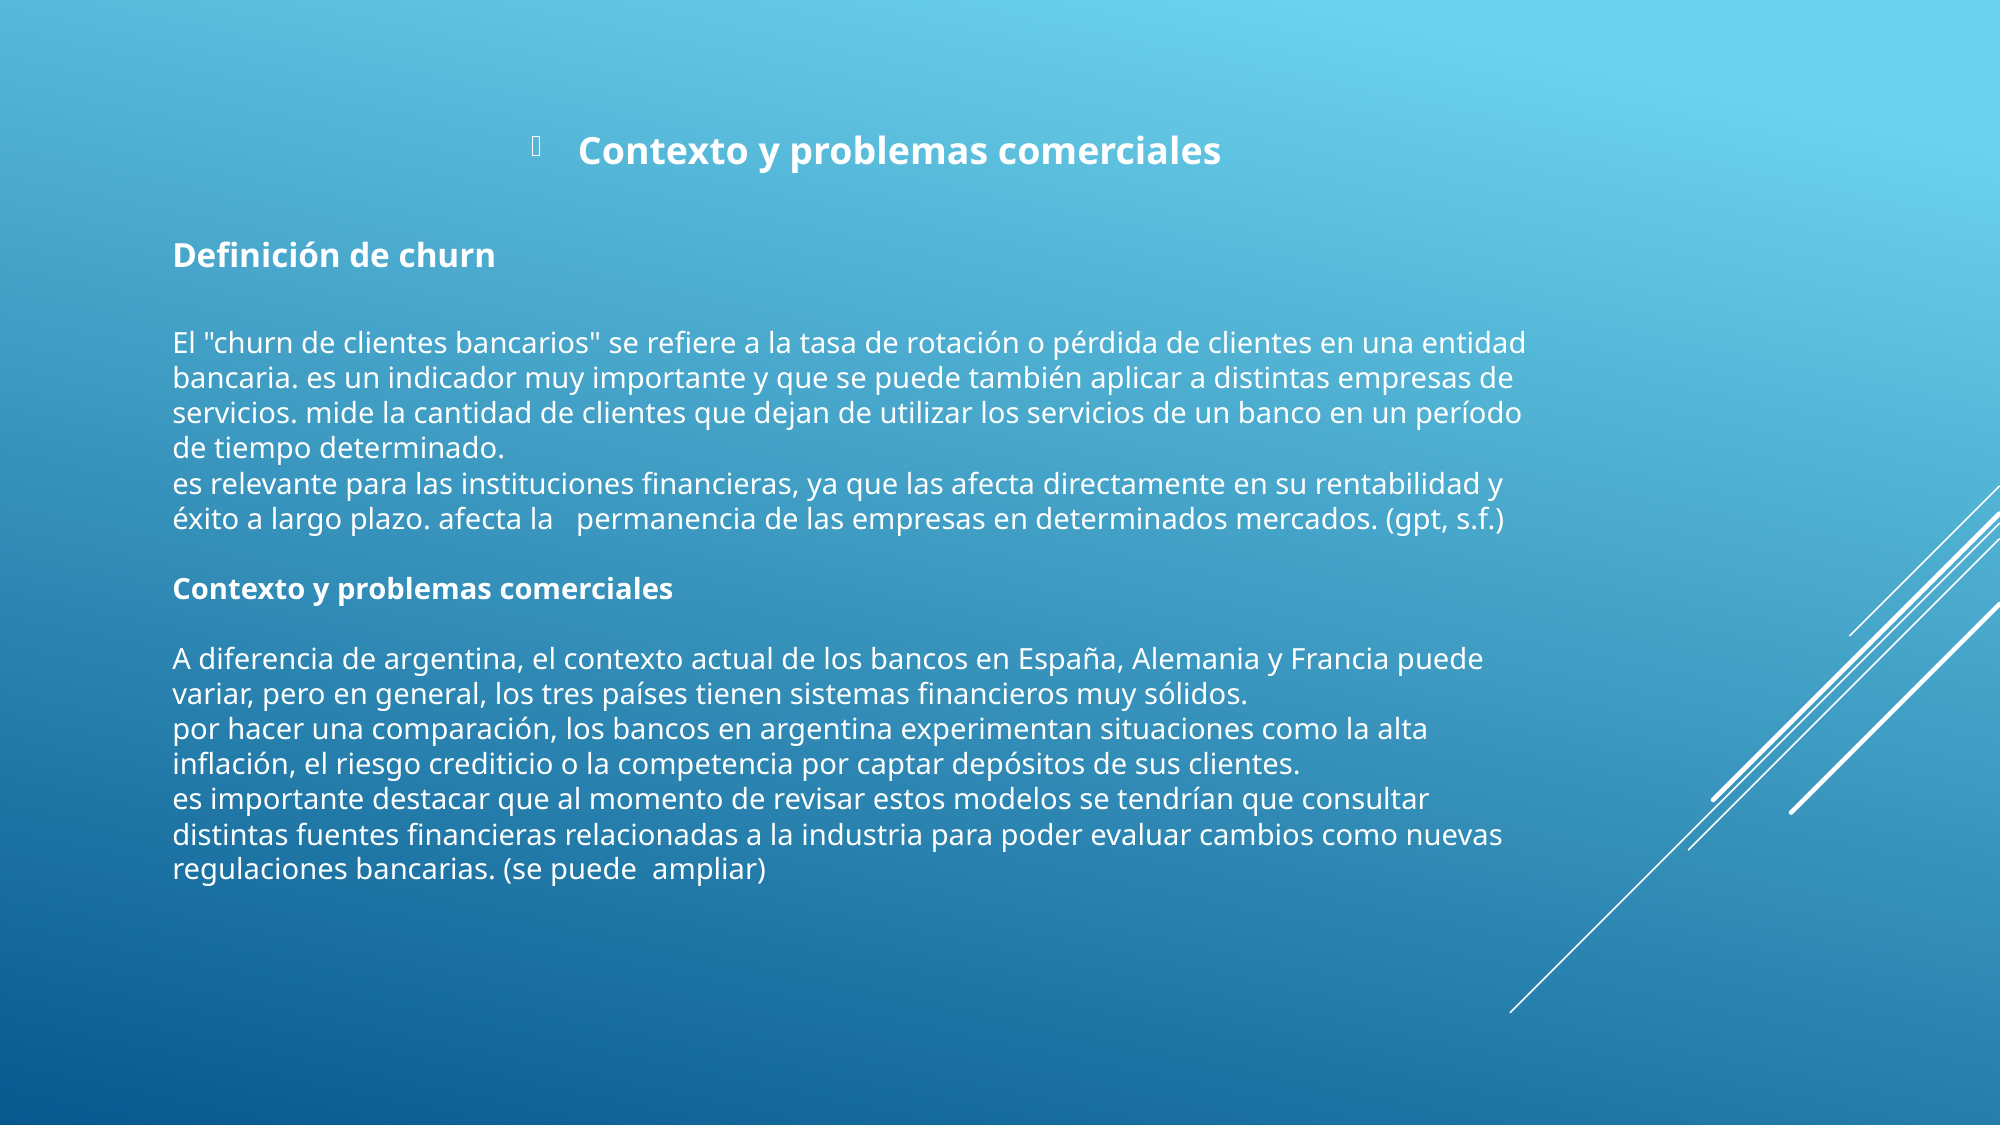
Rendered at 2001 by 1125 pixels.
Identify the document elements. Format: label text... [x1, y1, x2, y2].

list Contexto y problemas comerciales [176, 80, 1577, 219]
title Definición de churn El "churn de clientes bancarios" se refiere a la tasa de rotación o pérdida de clientes en una entidad bancaria. es un indicador muy importante y que se puede también aplicar a distintas empresas de servicios. mide la cantidad de clientes que dejan de utilizar los servicios de un banco en un período de tiempo determinado. es relevante para las instituciones financieras, ya que las afecta directamente en su rentabilidad y éxito a largo plazo. afecta la permanencia de las empresas en determinados mercados. (gpt, s.f.) Contexto y problemas comerciales A diferencia de argentina, el contexto actual de los bancos en España, Alemania y Francia puede variar, pero en general, los tres países tienen sistemas financieros muy sólidos. por hacer una comparación, los bancos en argentina experimentan situaciones como la alta inflación, el riesgo crediticio o la competencia por captar depósitos de sus clientes. es importante destacar que al momento de revisar estos modelos se tendrían que consultar distintas fuentes financieras relacionadas a la industria para poder evaluar cambios como nuevas regulaciones bancarias. (se puede ampliar) [157, 218, 1558, 902]
